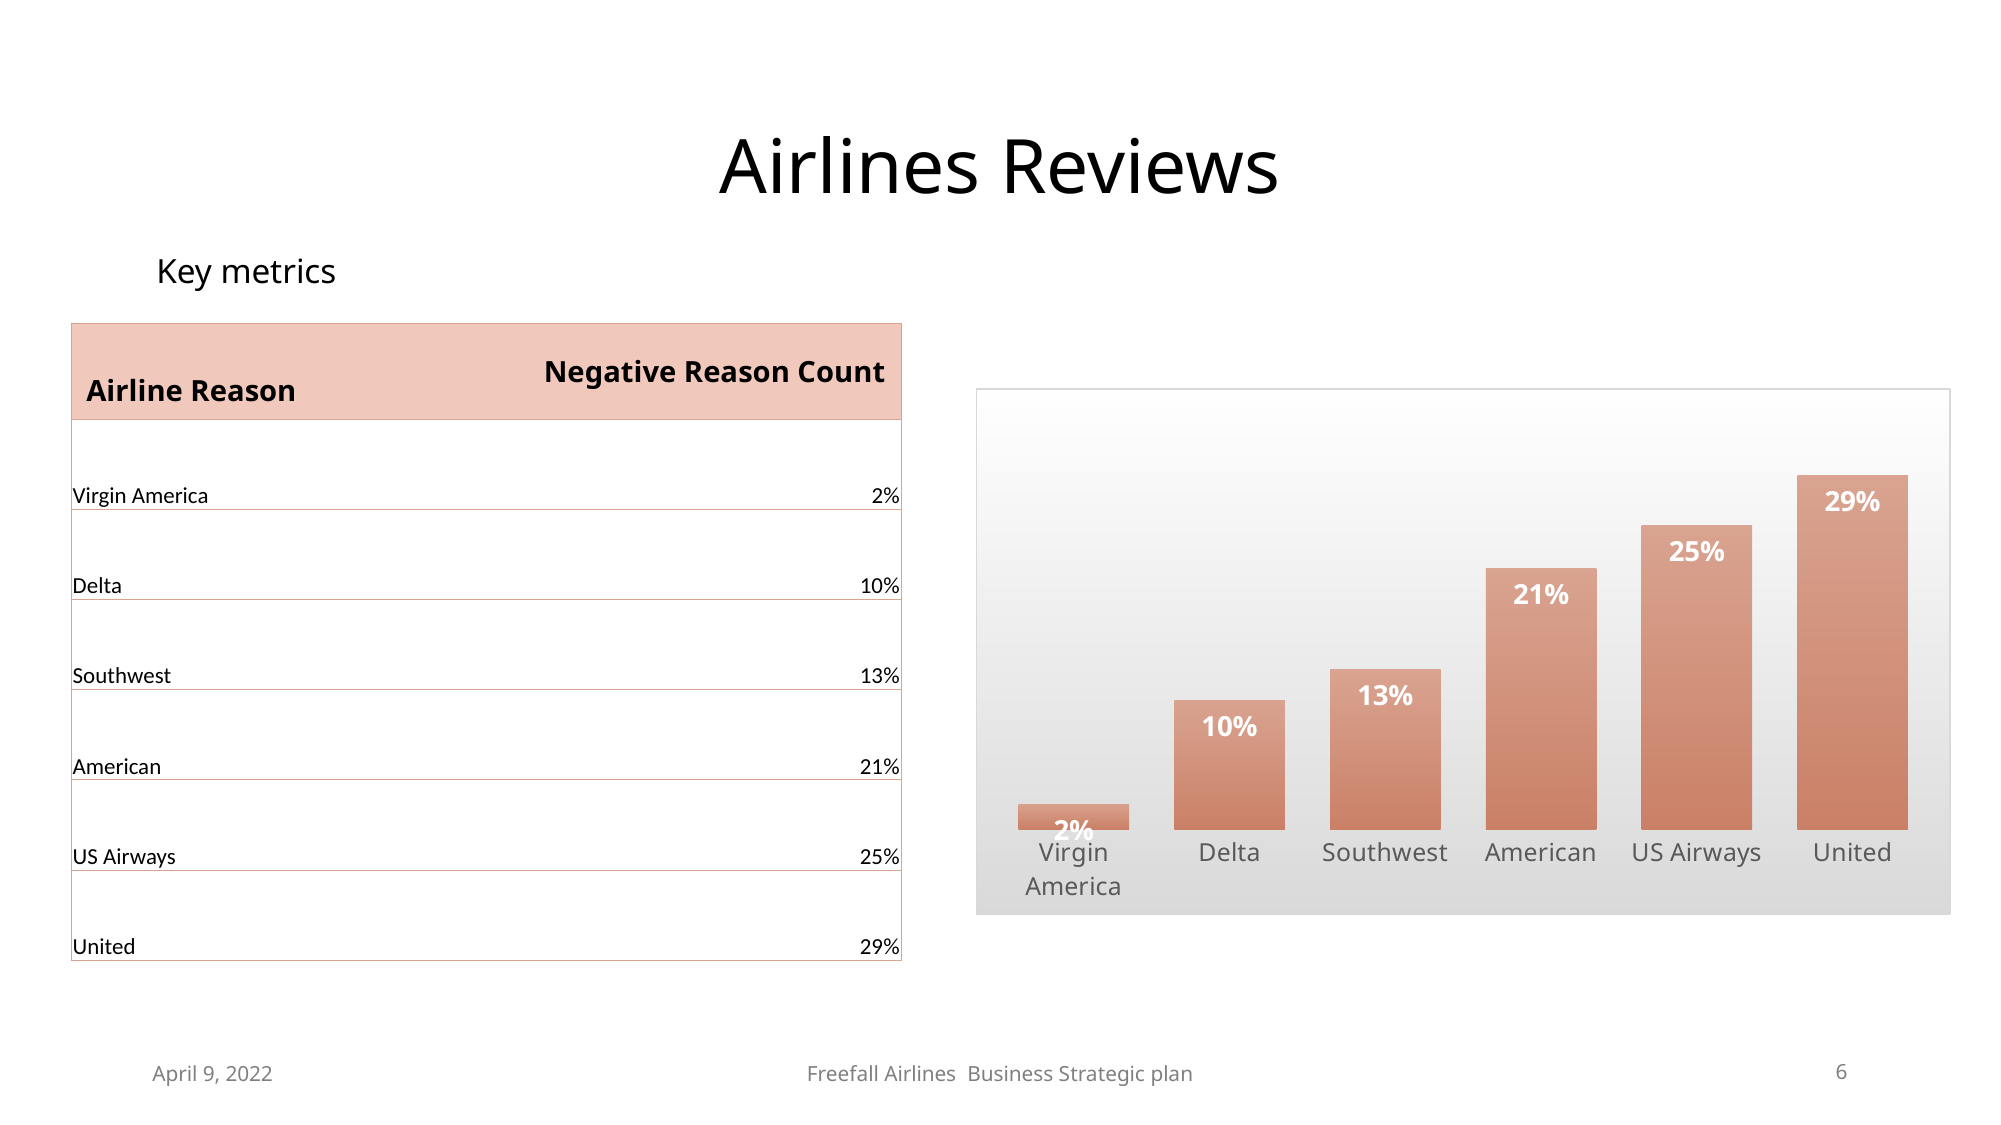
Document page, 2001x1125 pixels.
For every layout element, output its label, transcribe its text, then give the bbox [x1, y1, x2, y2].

table_cell 21% [334, 690, 901, 779]
list Key metrics [141, 227, 988, 318]
title Airlines Reviews [137, 117, 1863, 223]
table_cell 29% [334, 871, 901, 960]
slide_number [137, 1042, 588, 1103]
table_cell 2% [334, 420, 901, 509]
table_cell American [72, 690, 334, 779]
table_cell United [72, 871, 334, 960]
chart [975, 387, 1951, 915]
table_cell Delta [72, 510, 334, 599]
table_cell 10% [334, 510, 901, 599]
table_header Airline Reason [72, 324, 334, 419]
table_header Negative Reason Count [334, 324, 901, 419]
table_cell Virgin America [72, 420, 334, 509]
table_cell Southwest [72, 600, 334, 689]
footer Freefall Airlines Business Strategic plan [662, 1042, 1338, 1103]
table_cell 13% [334, 600, 901, 689]
table_cell 25% [334, 780, 901, 870]
table_cell US Airways [72, 780, 334, 870]
slide_number 6 [1412, 1042, 1863, 1103]
